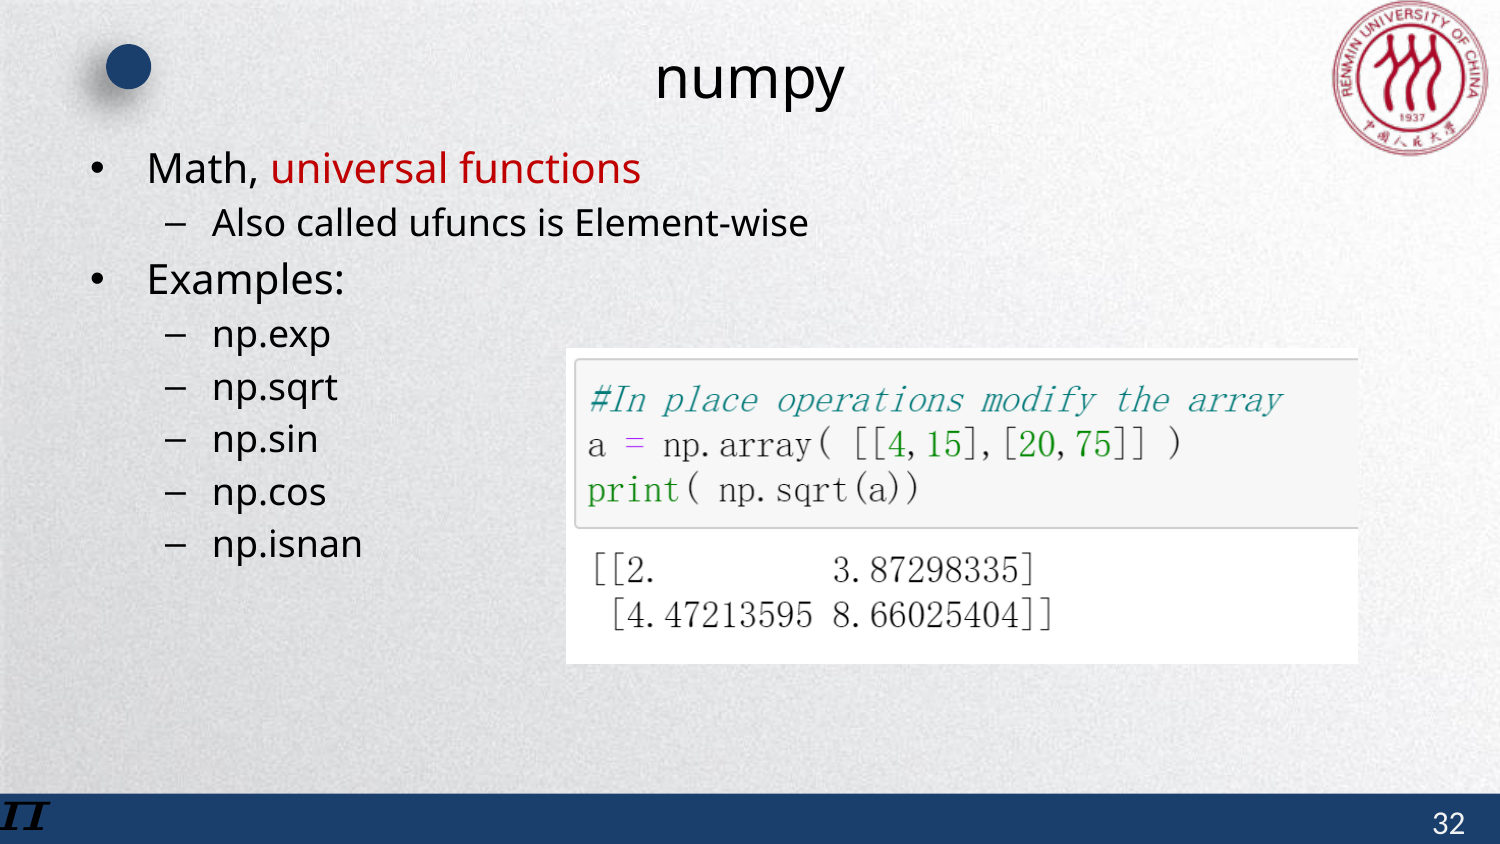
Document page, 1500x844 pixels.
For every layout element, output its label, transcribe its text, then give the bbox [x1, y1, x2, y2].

list Math, universal functions Also called ufuncs is Element-wise Examples: np.exp np.sqrt np.sin np.cos np.isnan [75, 134, 1425, 781]
title numpy [75, 33, 1425, 116]
picture [0, 0, 1500, 793]
